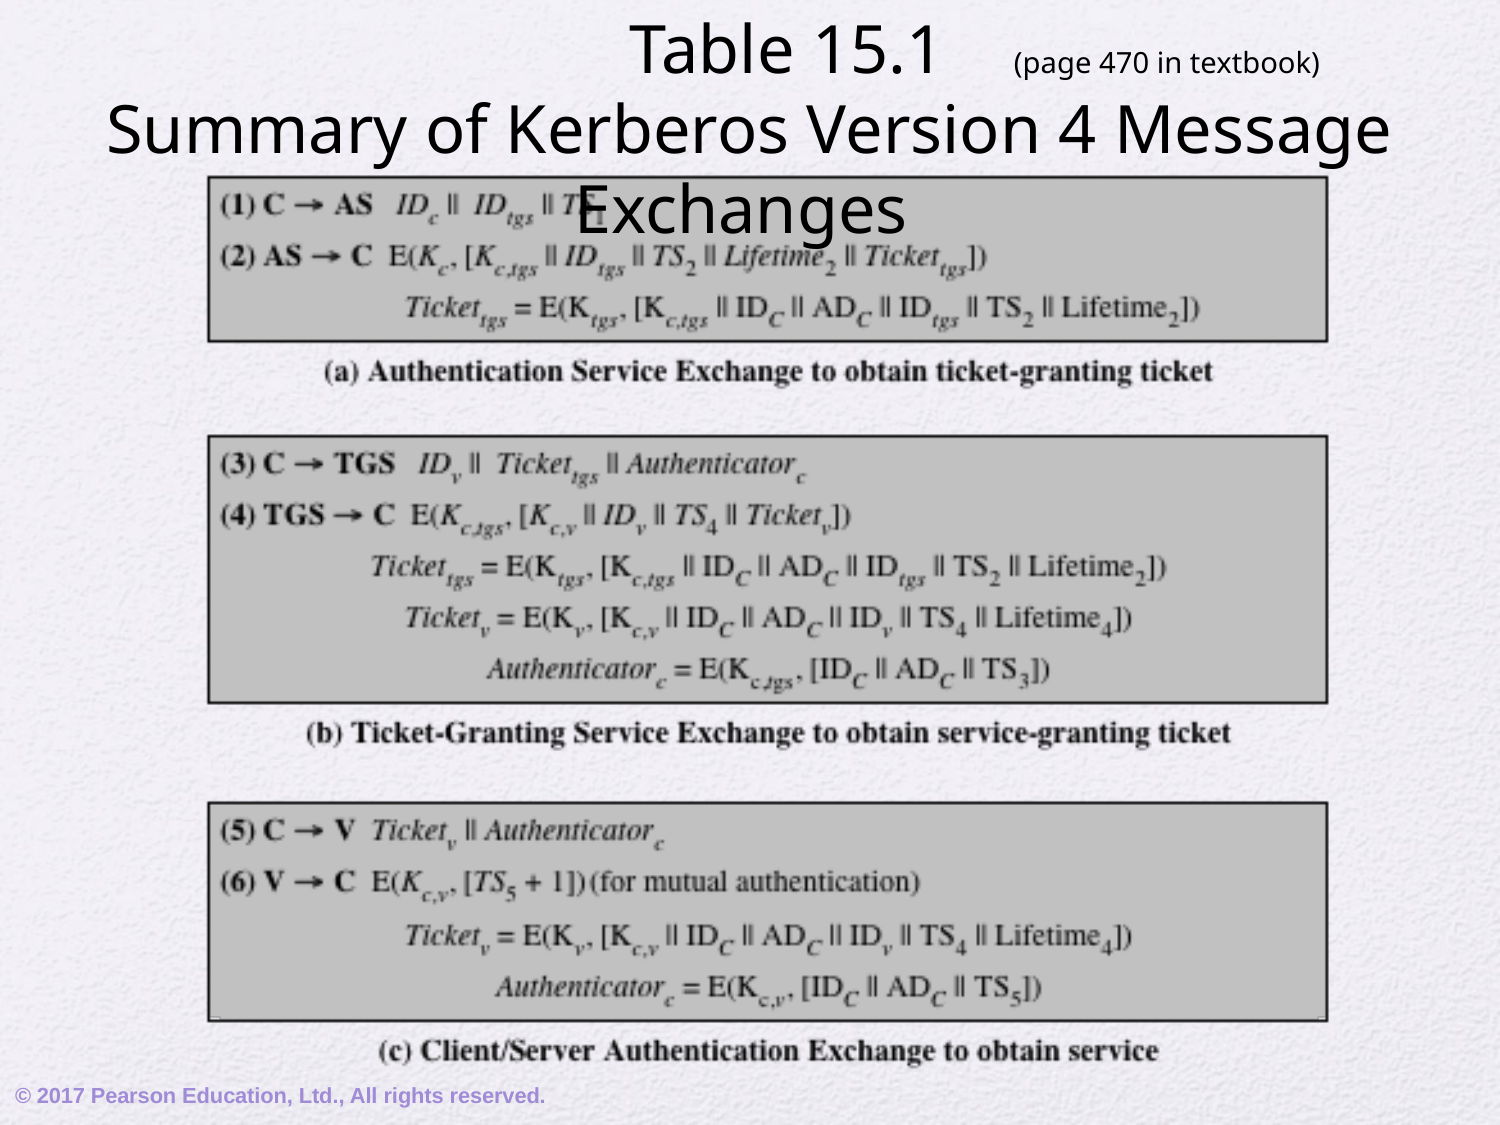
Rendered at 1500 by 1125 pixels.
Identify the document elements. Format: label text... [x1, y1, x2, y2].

footer © 2017 Pearson Education, Ltd., All rights reserved. [0, 1065, 900, 1125]
picture [0, 122, 1500, 1125]
text_box Table 15.1 (page 470 in textbook) Summary of Kerberos Version 4 Message Exchanges [0, 0, 1500, 255]
